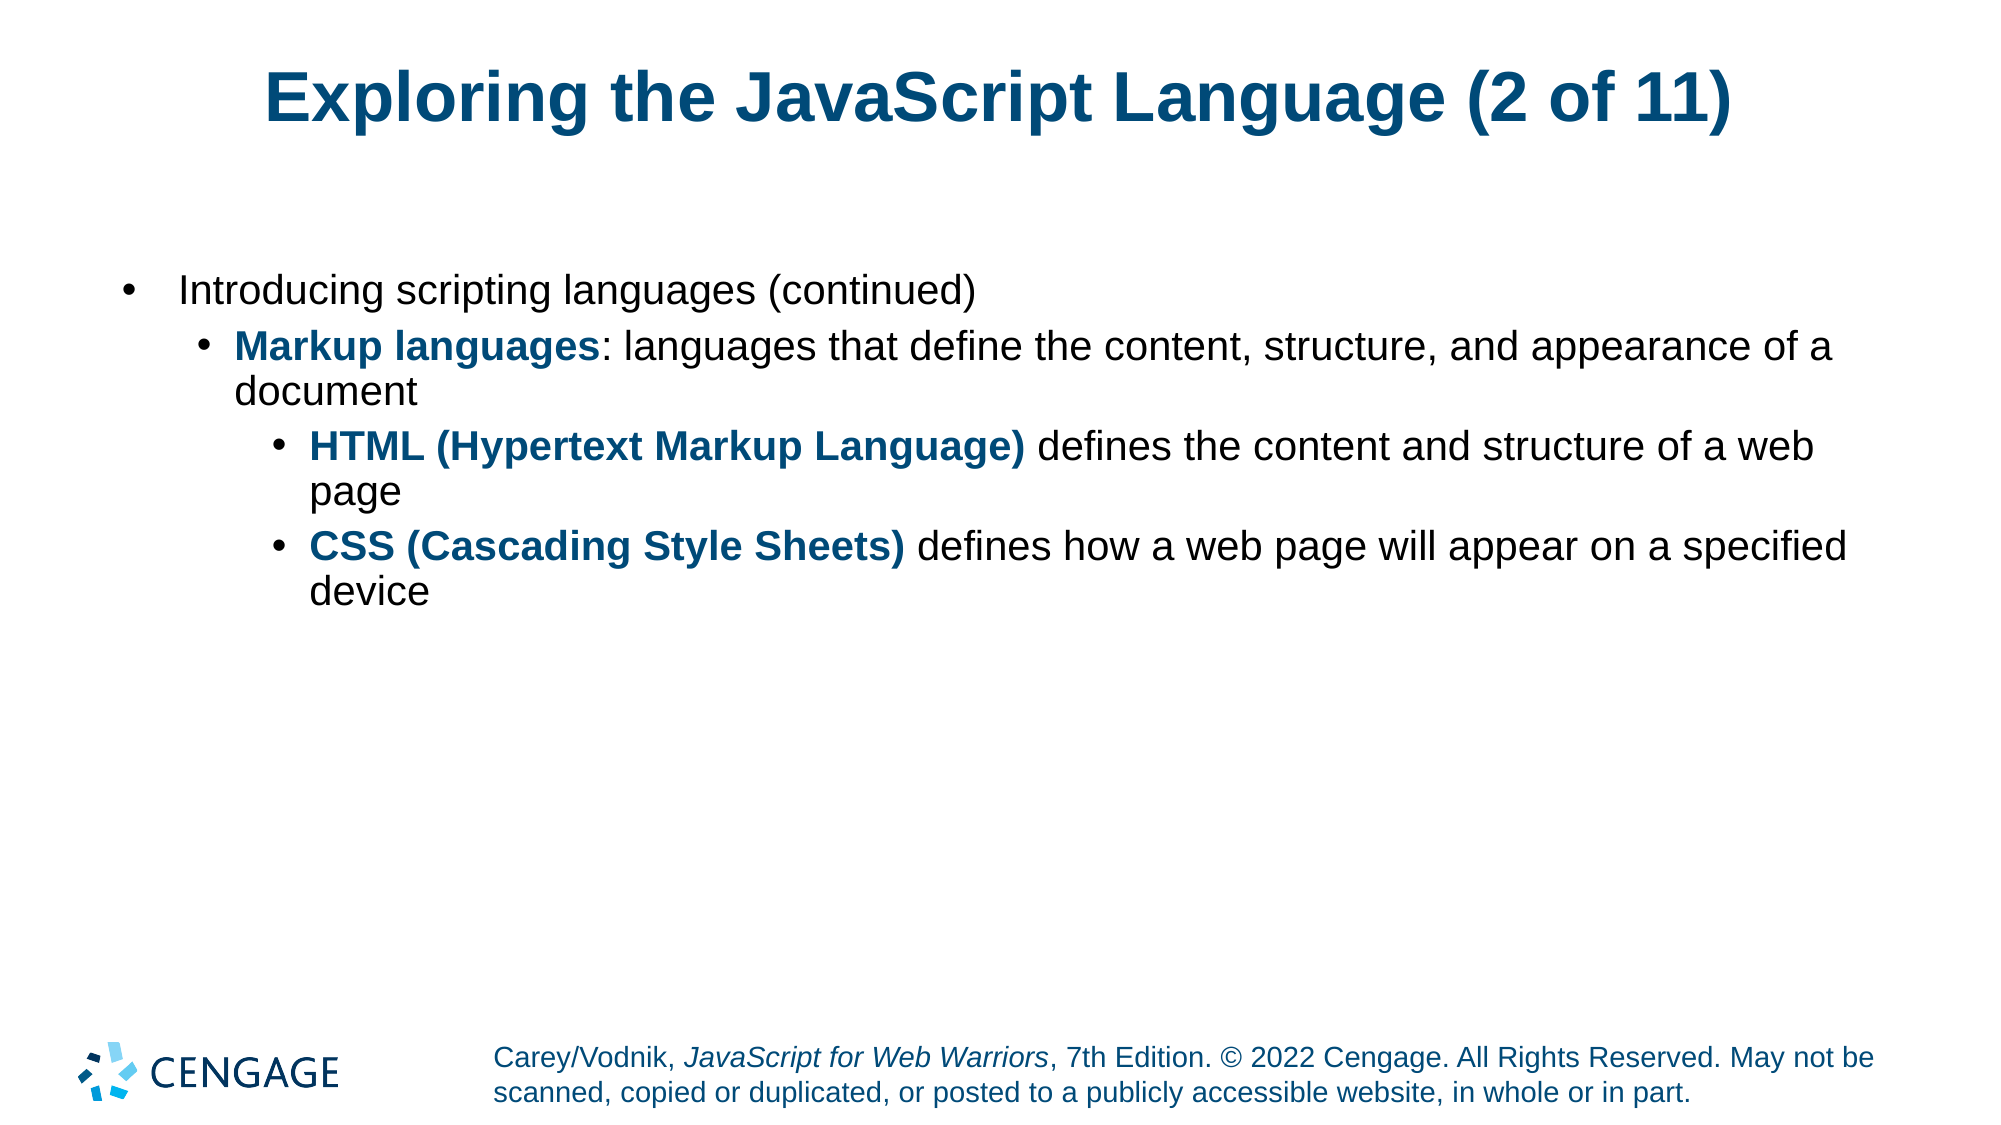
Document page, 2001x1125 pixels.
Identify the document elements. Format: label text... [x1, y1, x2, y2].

picture [78, 1042, 338, 1101]
list Introducing scripting languages (continued) Markup languages: languages that define the content, structure, and appearance of a document HTML (Hypertext Markup Language) defines the content and structure of a web page CSS (Cascading Style Sheets) defines how a web page will appear on a specified device [121, 268, 1880, 990]
title Exploring the JavaScript Language (2 of 11) [137, 59, 1863, 171]
